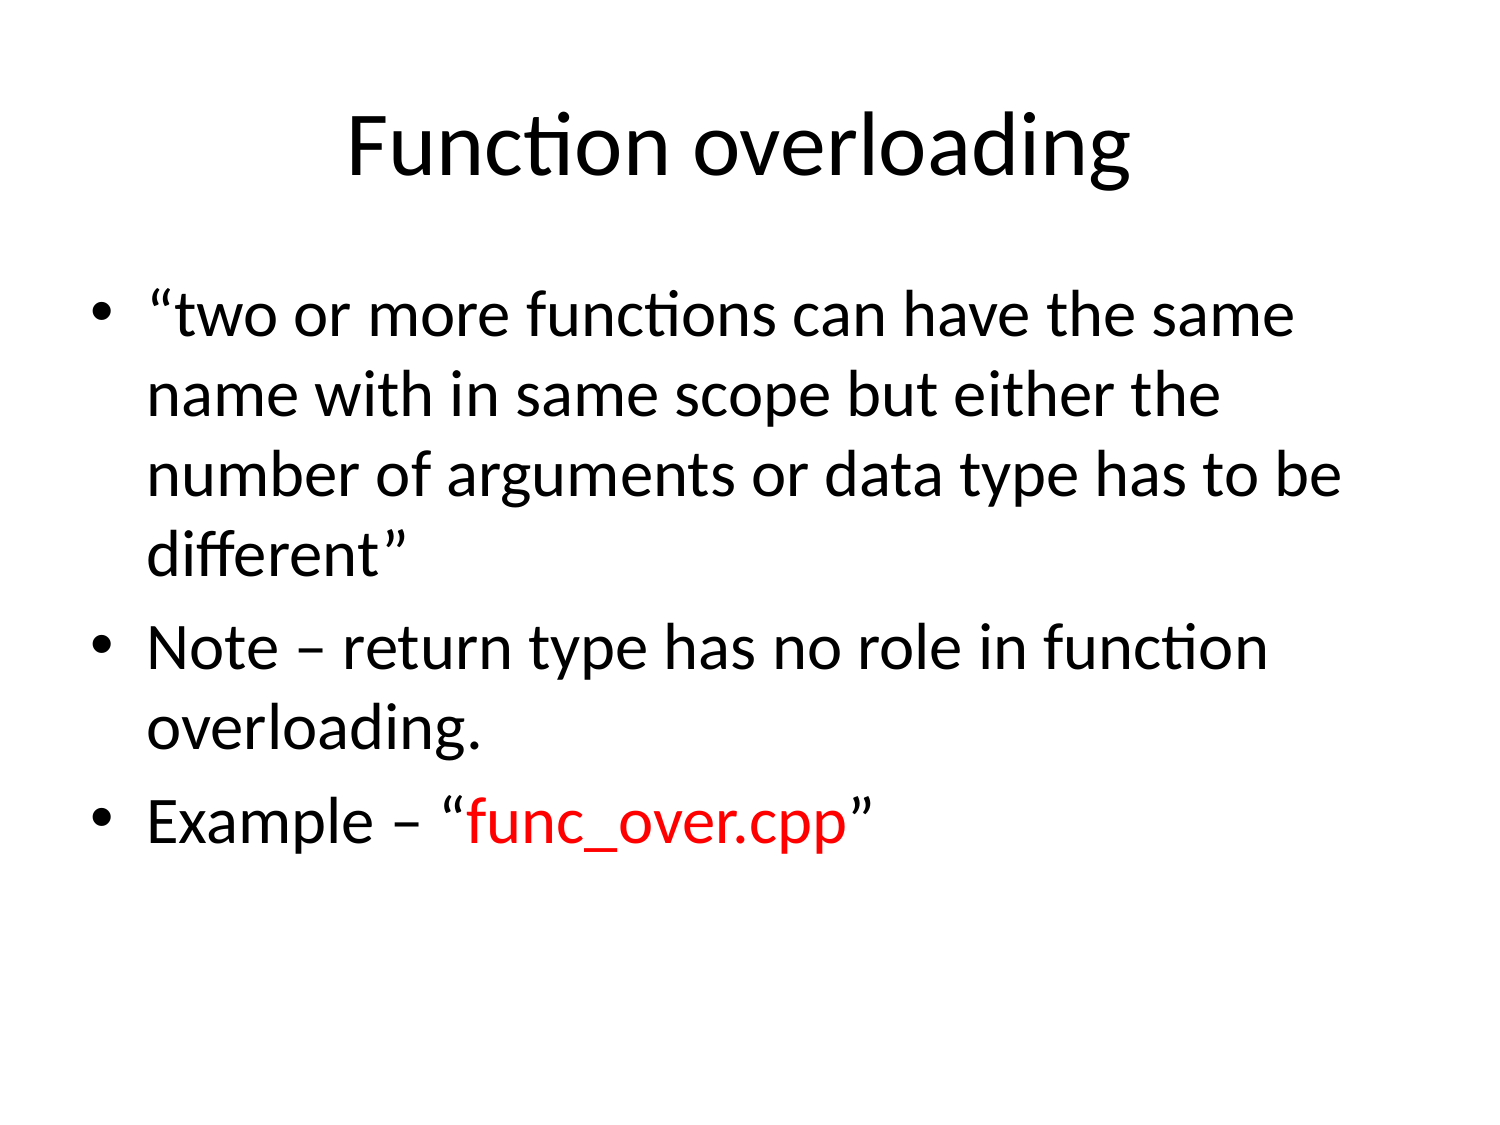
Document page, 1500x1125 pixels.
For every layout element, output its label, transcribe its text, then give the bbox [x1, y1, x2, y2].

list “two or more functions can have the same name with in same scope but either the number of arguments or data type has to be different” Note – return type has no role in function overloading. Example – “func_over.cpp” [75, 262, 1425, 1005]
title Function overloading [75, 45, 1425, 233]
